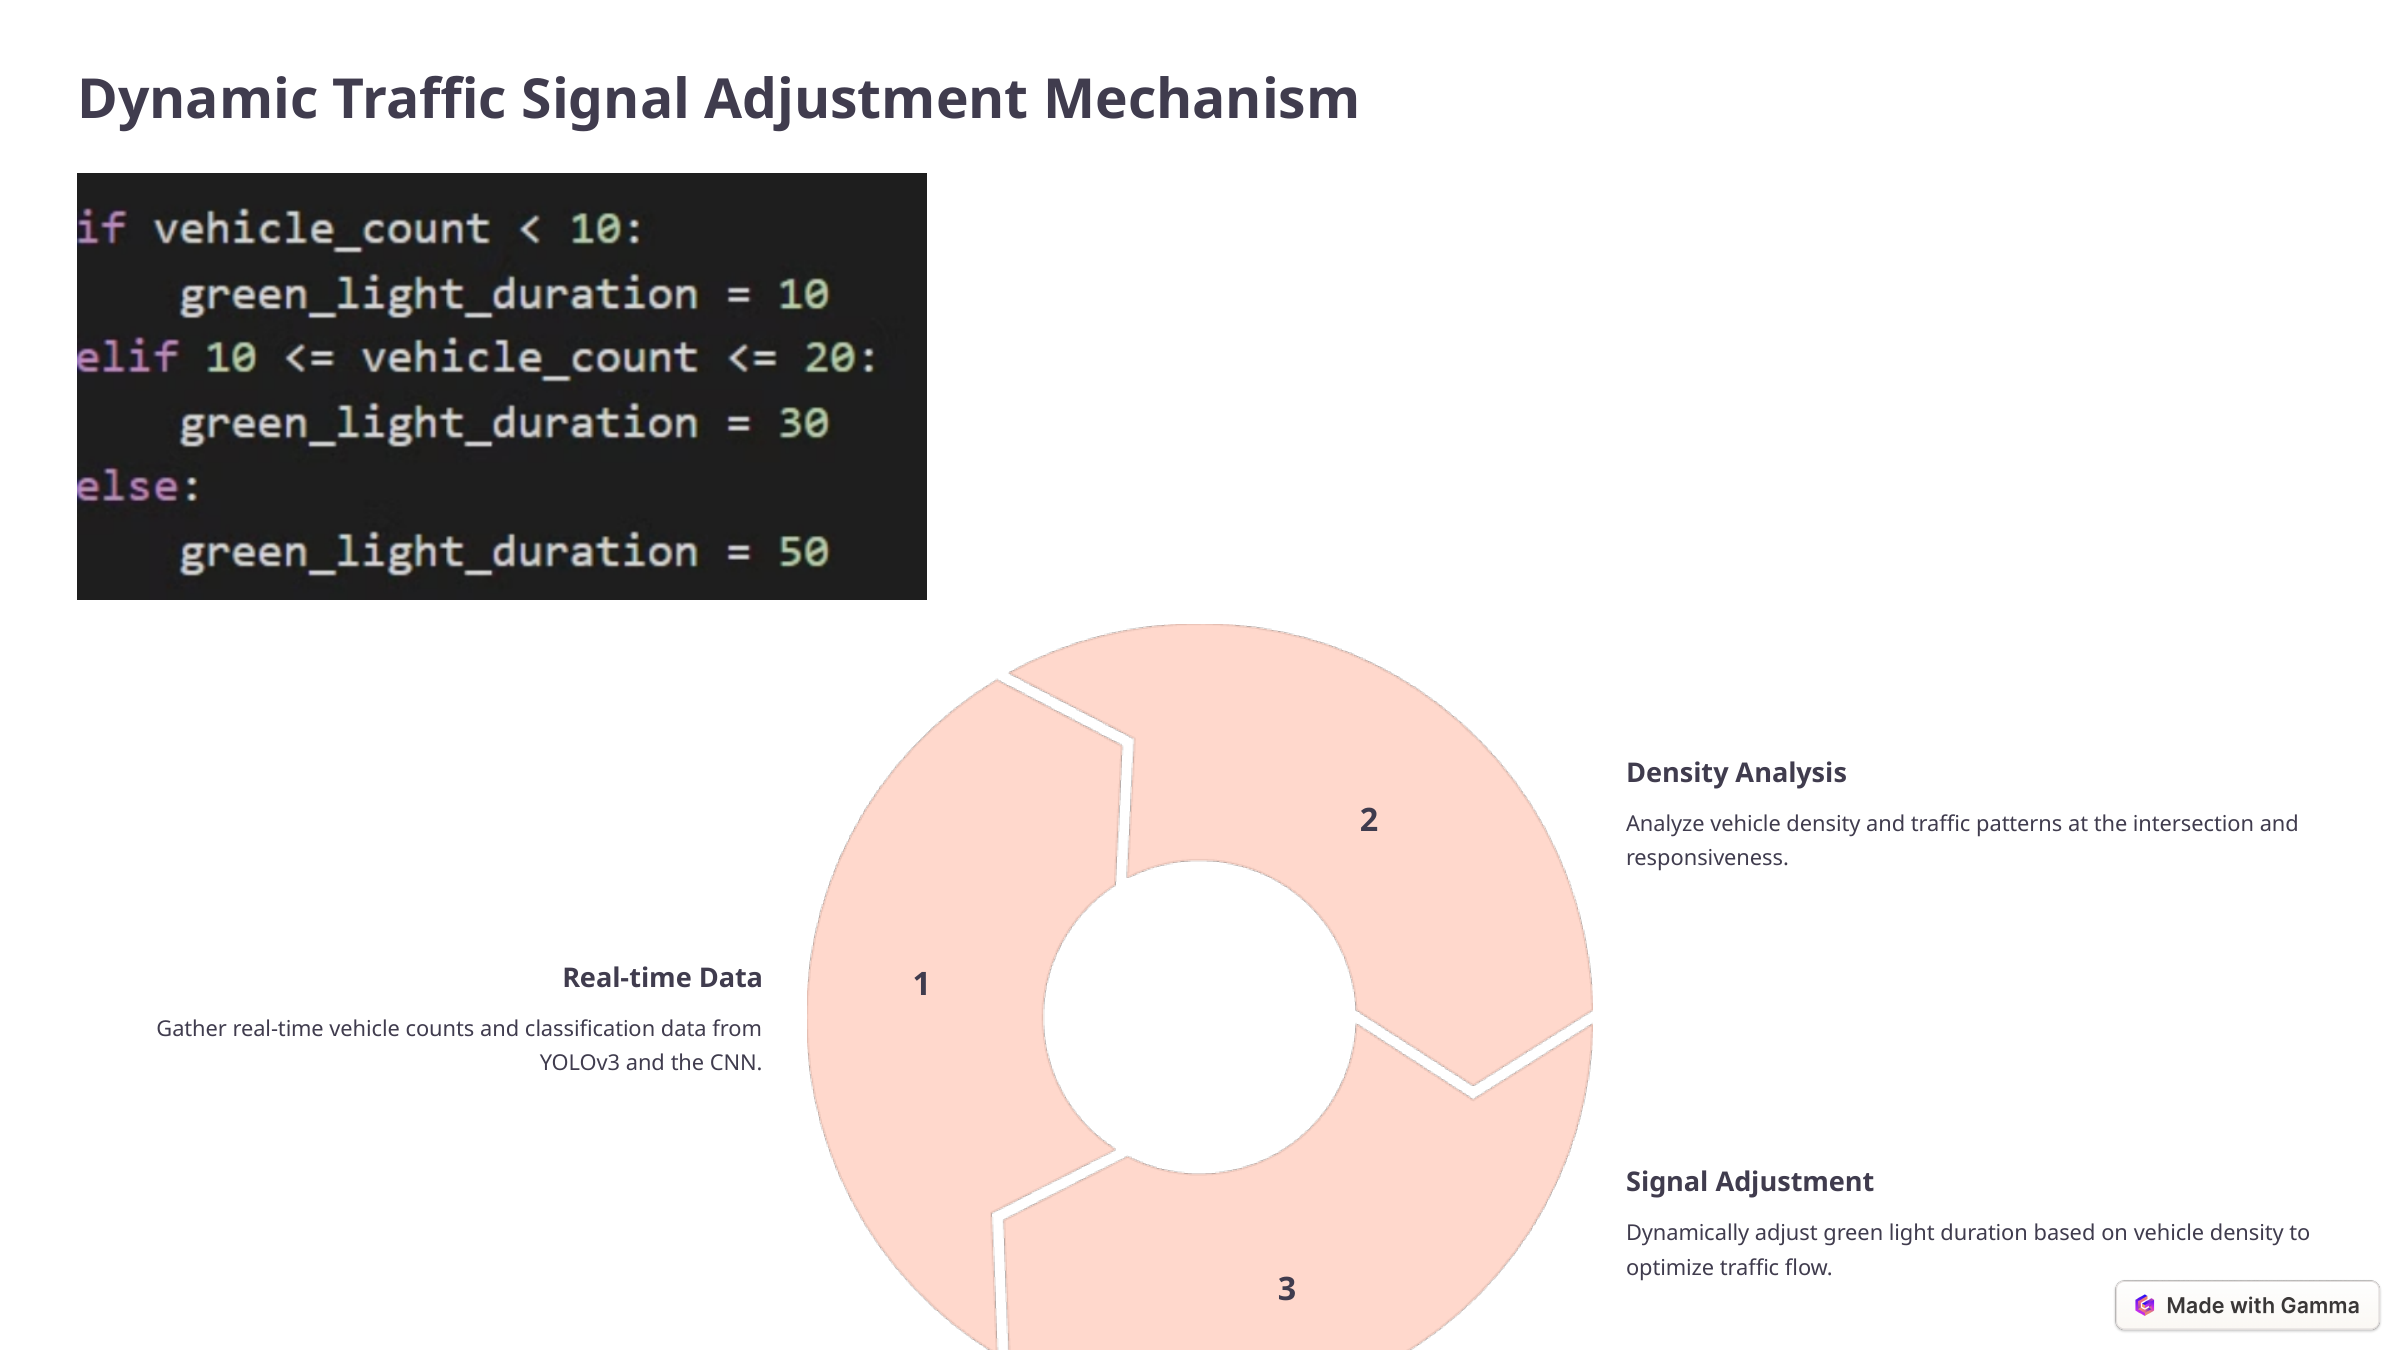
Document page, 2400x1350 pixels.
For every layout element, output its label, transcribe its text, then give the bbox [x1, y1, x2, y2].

picture [77, 173, 927, 600]
picture [807, 624, 1593, 1350]
text_box Signal Adjustment [1626, 1162, 1903, 1198]
picture [2106, 1271, 2389, 1339]
text_box Dynamic Traffic Signal Adjustment Mechanism [77, 60, 1377, 130]
text_box Density Analysis [1626, 753, 1903, 788]
text_box Analyze vehicle density and traffic patterns at the intersection and responsiveness. [1626, 801, 2323, 872]
text_box Gather real-time vehicle counts and classification data from YOLOv3 and the CNN. [77, 1006, 763, 1077]
text_box Real-time Data [486, 958, 763, 993]
text_box Dynamically adjust green light duration based on vehicle density to optimize traffic flow. [1626, 1210, 2323, 1282]
